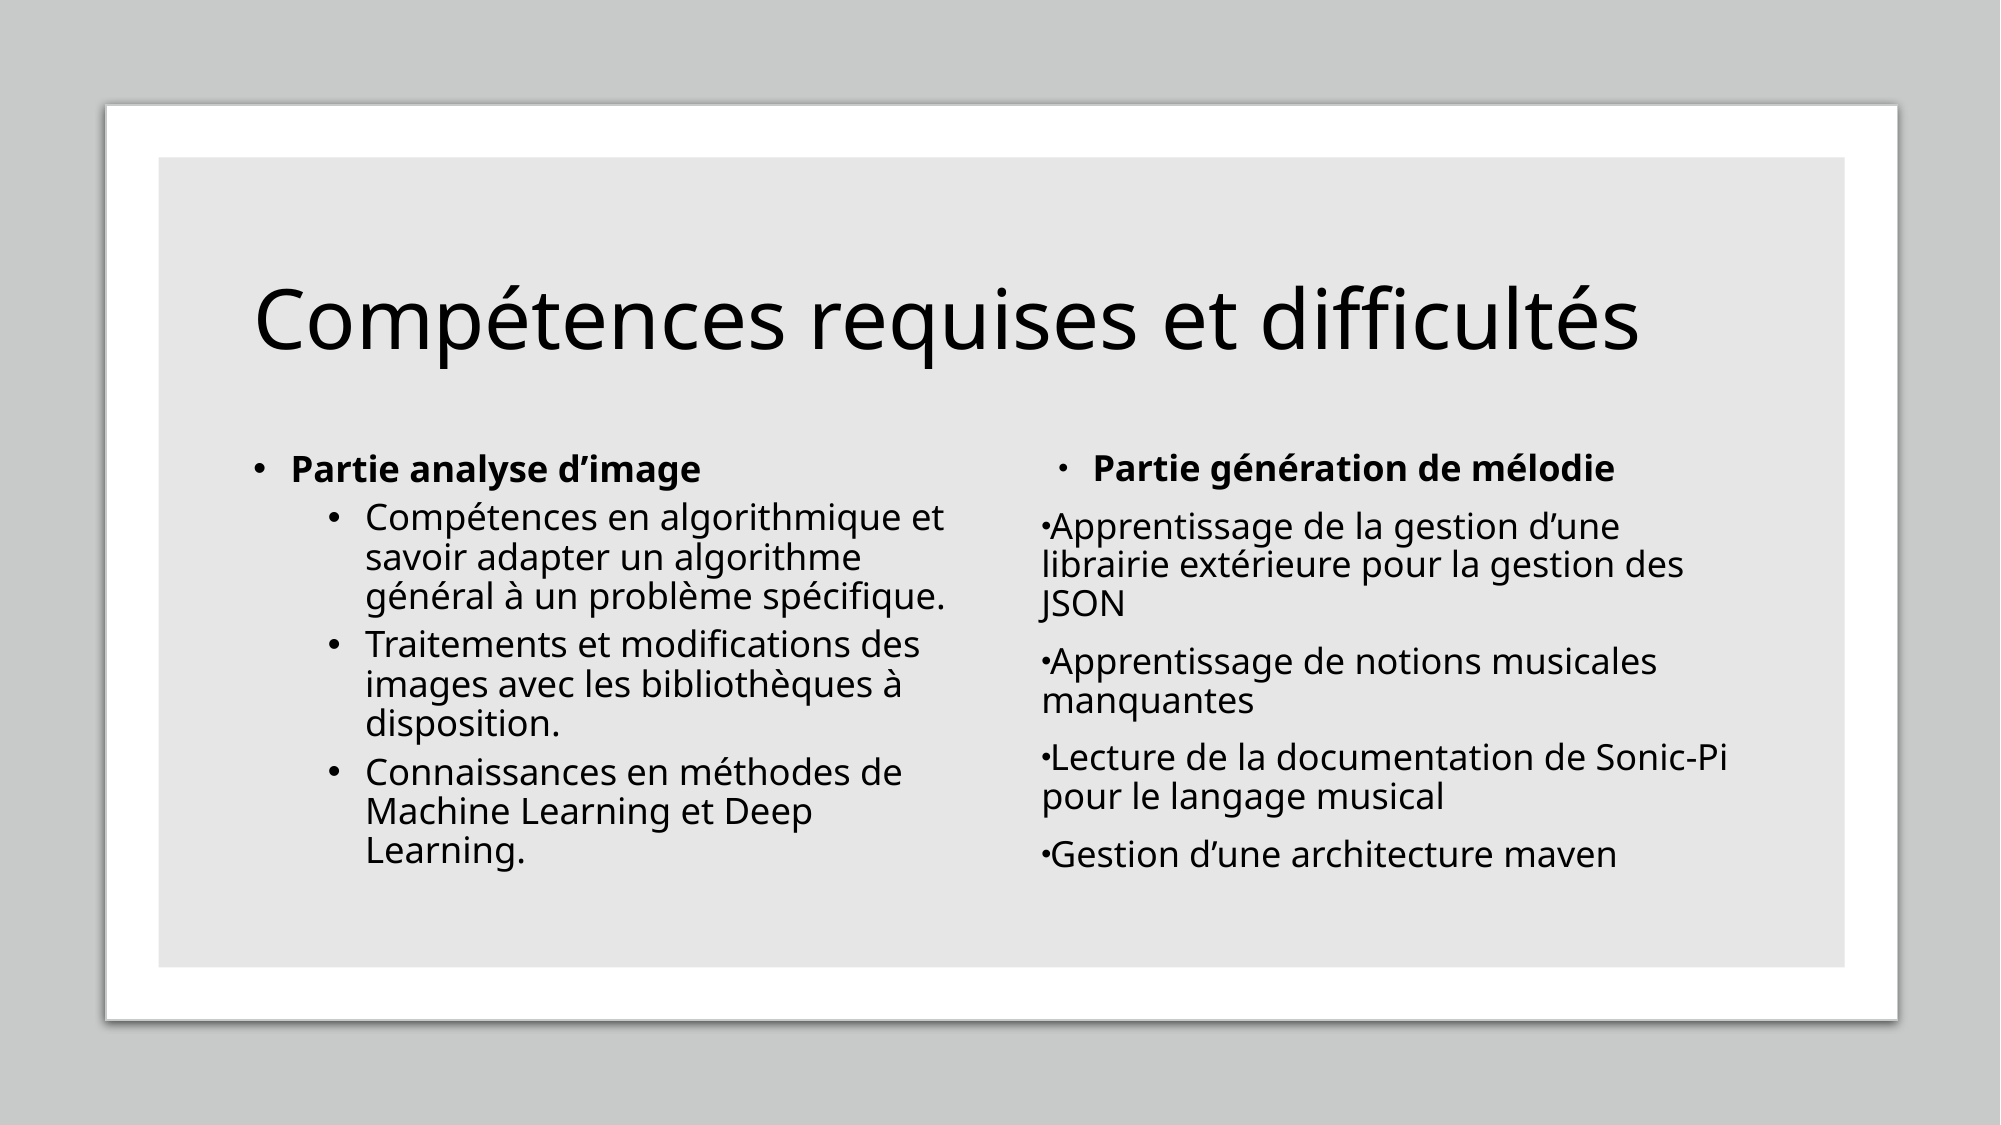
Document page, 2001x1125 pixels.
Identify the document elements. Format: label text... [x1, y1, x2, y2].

text_box [0, 0, 2000, 1125]
list Partie analyse d’image Compétences en algorithmique et savoir adapter un algorithme général à un problème spécifique. Traitements et modifications des images avec les bibliothèques à disposition. Connaissances en méthodes de Machine Learning et Deep Learning. [238, 443, 974, 887]
text_box [158, 156, 1846, 968]
text_box Partie génération de mélodie Apprentissage de la gestion d’une librairie extérieure pour la gestion des JSON Apprentissage de notions musicales manquantes Lecture de la documentation de Sonic-Pi pour le langage musical Gestion d’une architecture maven [1026, 443, 1774, 886]
text_box [105, 104, 1898, 1021]
title Compétences requises et difficultés [238, 236, 1774, 408]
